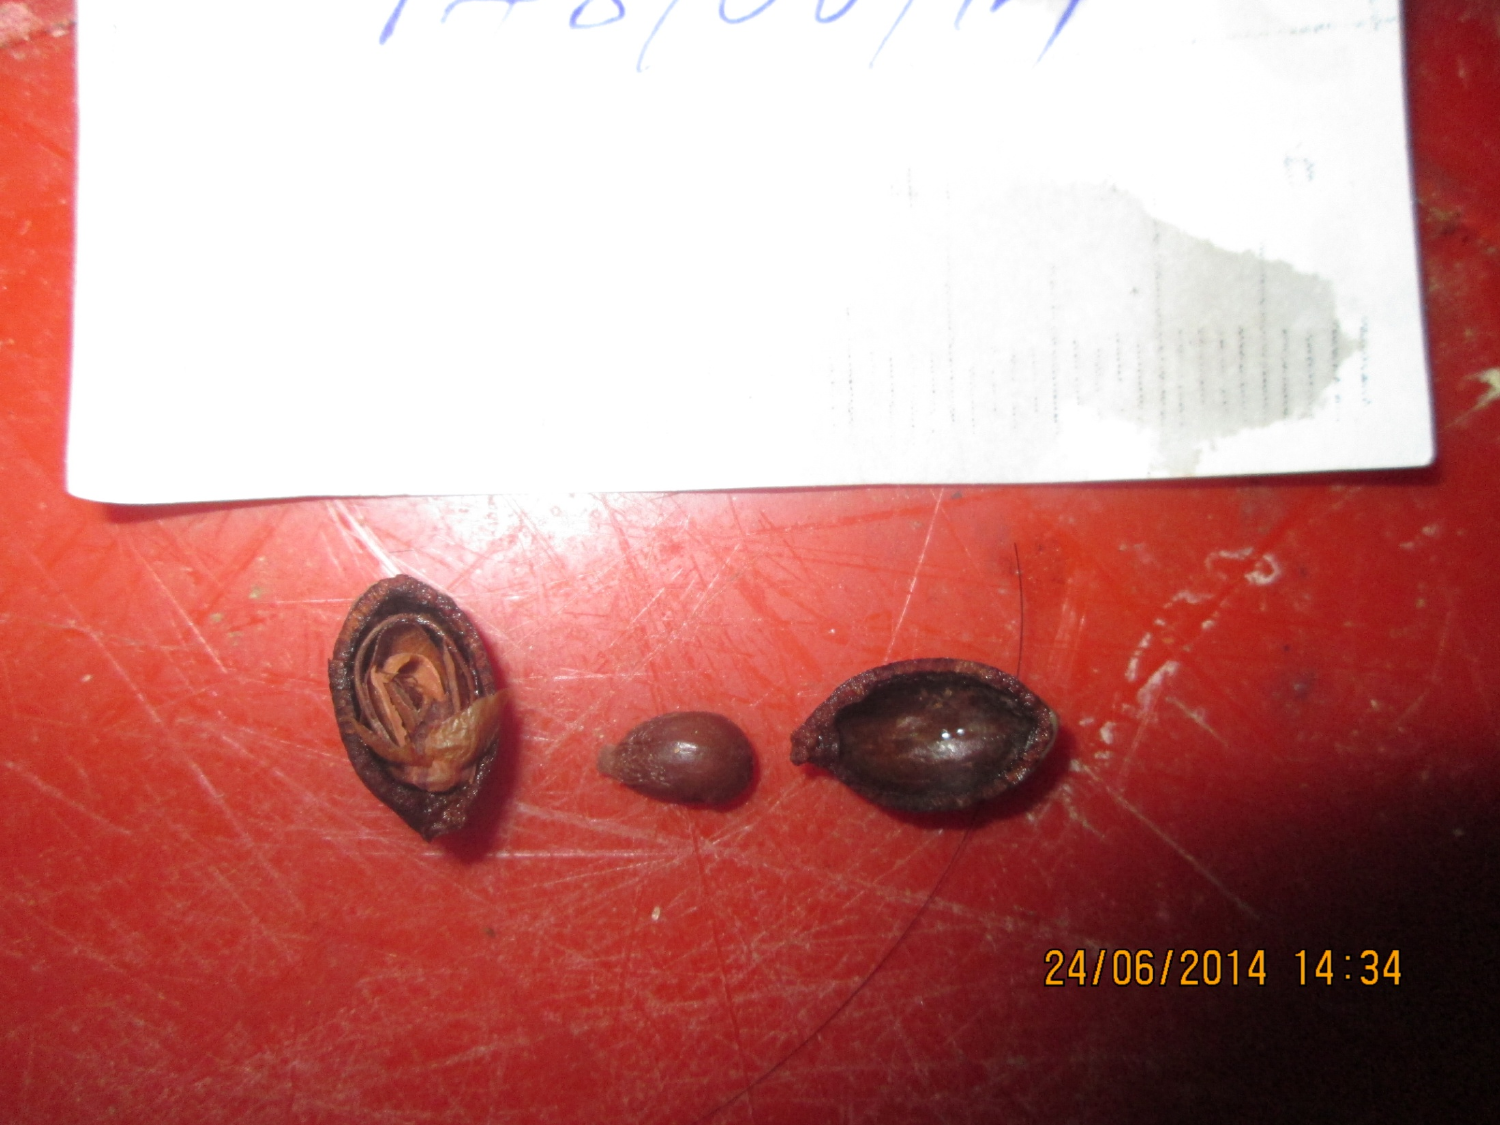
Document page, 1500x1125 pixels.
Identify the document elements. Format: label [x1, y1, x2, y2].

list [0, 0, 1500, 1125]
